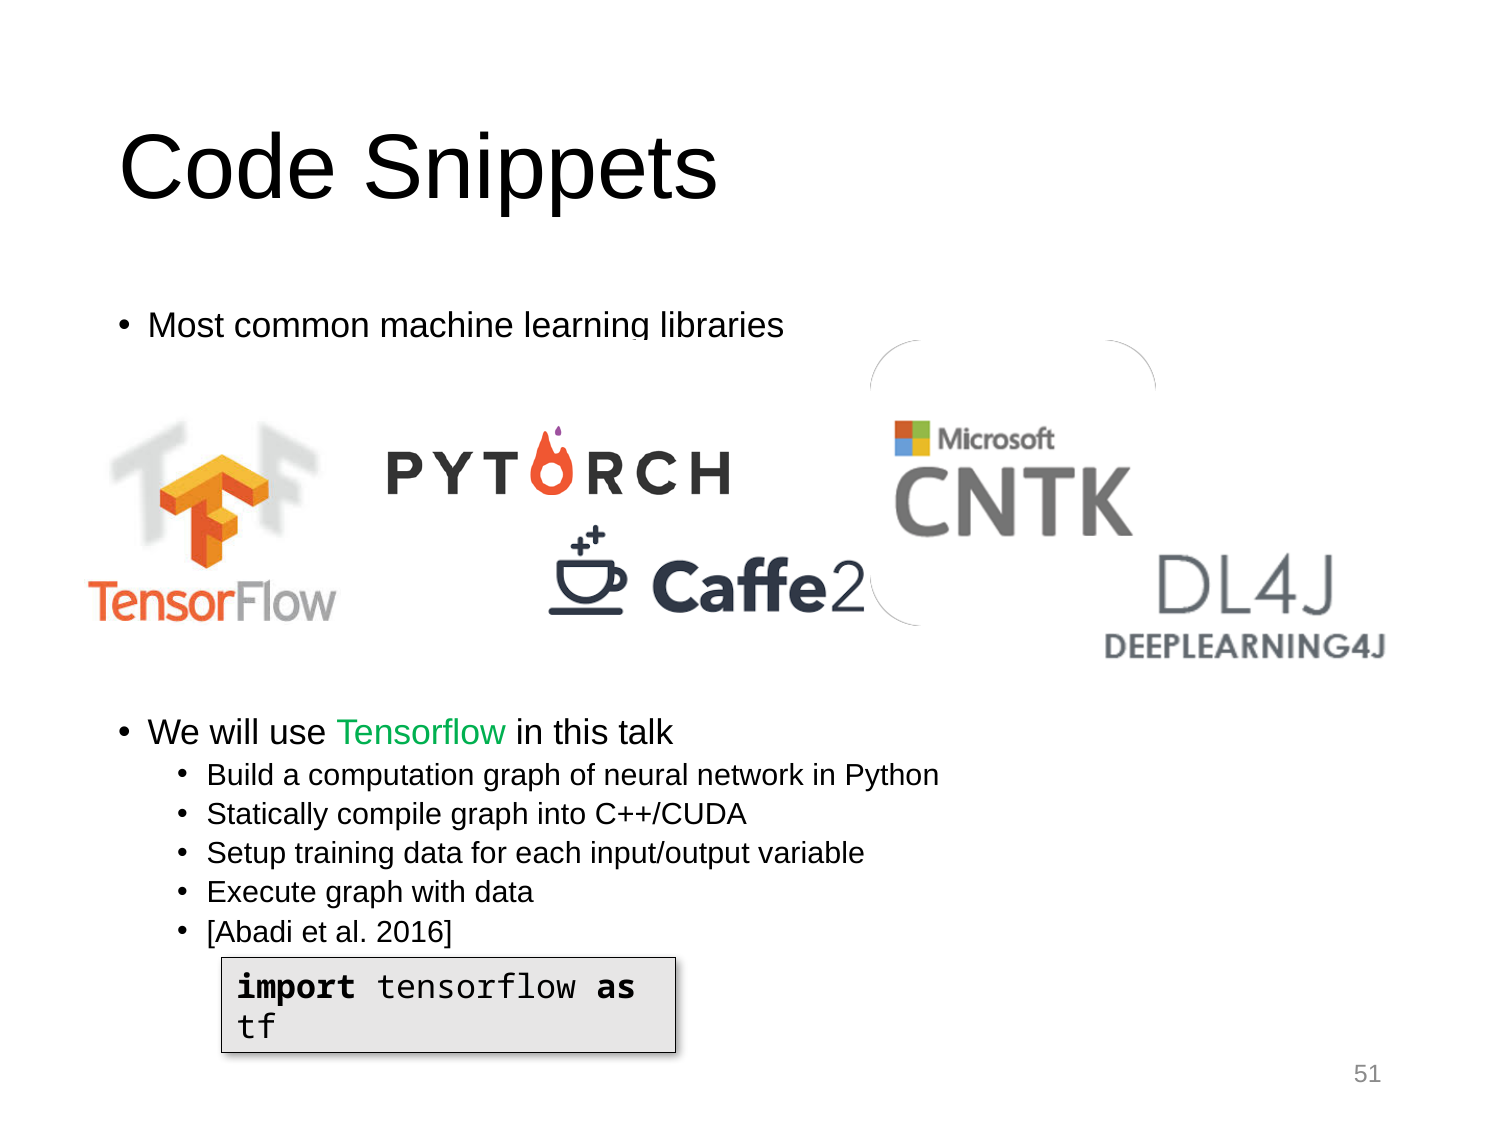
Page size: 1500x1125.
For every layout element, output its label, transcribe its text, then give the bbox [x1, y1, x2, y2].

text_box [84, 340, 1416, 677]
title Code Snippets [103, 59, 1397, 278]
list Most common machine learning libraries We will use Tensorflow in this talk Build a computation graph of neural network in Python Statically compile graph into C++/CUDA Setup training data for each input/output variable Execute graph with data [Abadi et al. 2016] [103, 677, 1397, 1014]
text_box import tensorflow as tf [221, 957, 676, 1053]
list Most common machine learning libraries We will use Tensorflow in this talk Build a computation graph of neural network in Python Statically compile graph into C++/CUDA Setup training data for each input/output variable Execute graph with data [Abadi et al. 2016] [103, 299, 1397, 340]
slide_number 51 [1059, 1042, 1397, 1103]
